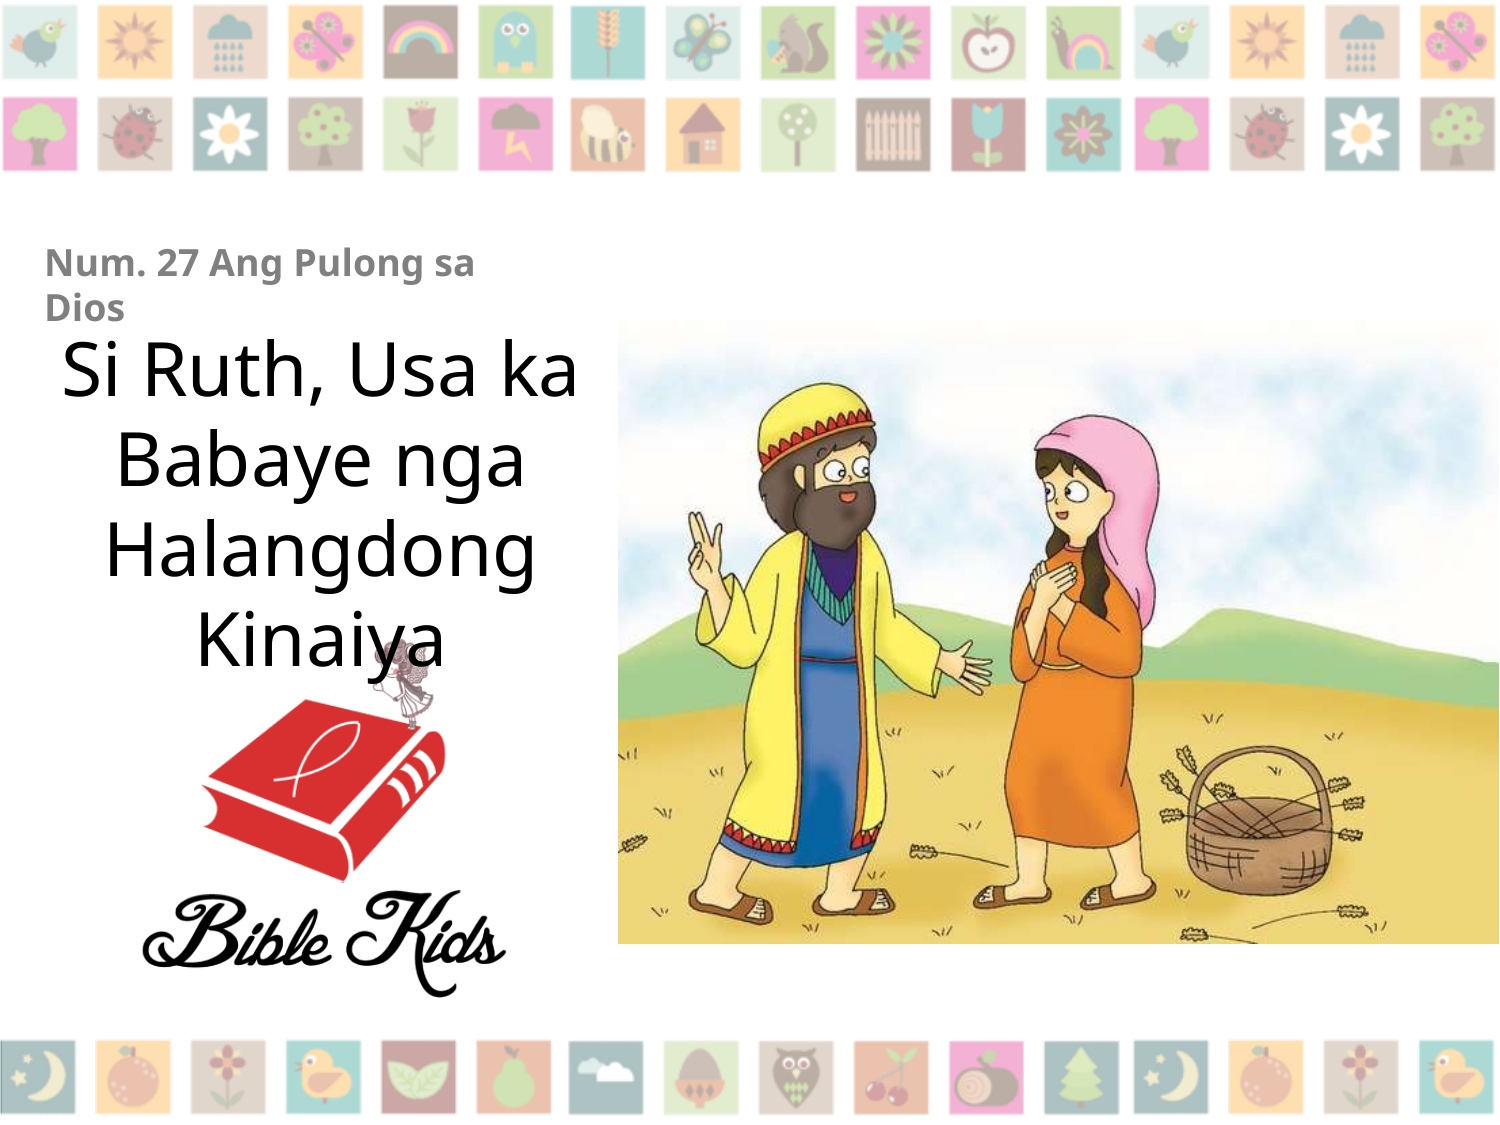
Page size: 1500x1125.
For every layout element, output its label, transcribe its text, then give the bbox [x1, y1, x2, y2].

text_box Si Ruth, Usa ka Babaye nga Halangdong Kinaiya [0, 314, 644, 690]
picture [618, 321, 1500, 945]
picture [117, 600, 544, 1027]
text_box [0, 3, 1500, 181]
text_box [0, 1028, 1500, 1118]
text_box Num. 27 Ang Pulong sa Dios [29, 231, 543, 314]
